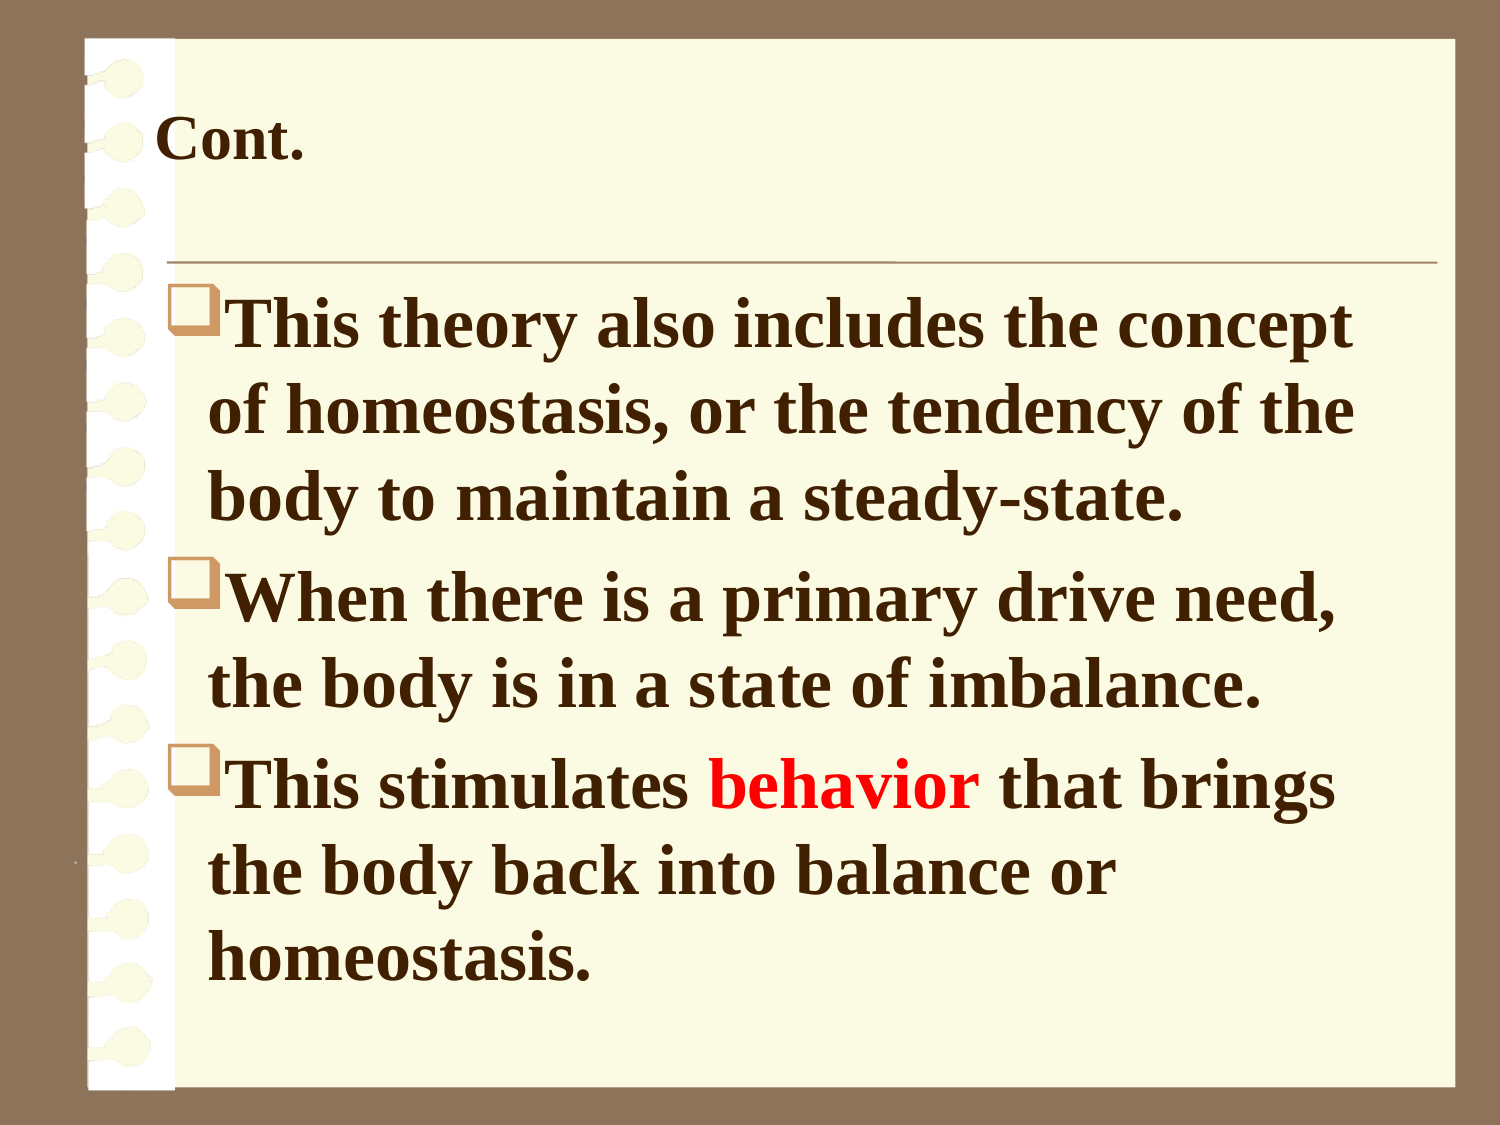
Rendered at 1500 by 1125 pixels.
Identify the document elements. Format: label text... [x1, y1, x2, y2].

list Cont. This theory also includes the concept of homeostasis, or the tendency of the body to maintain a steady-state. When there is a primary drive need, the body is in a state of imbalance. This stimulates behavior that brings the body back into balance or homeostasis. [75, 87, 1425, 1005]
